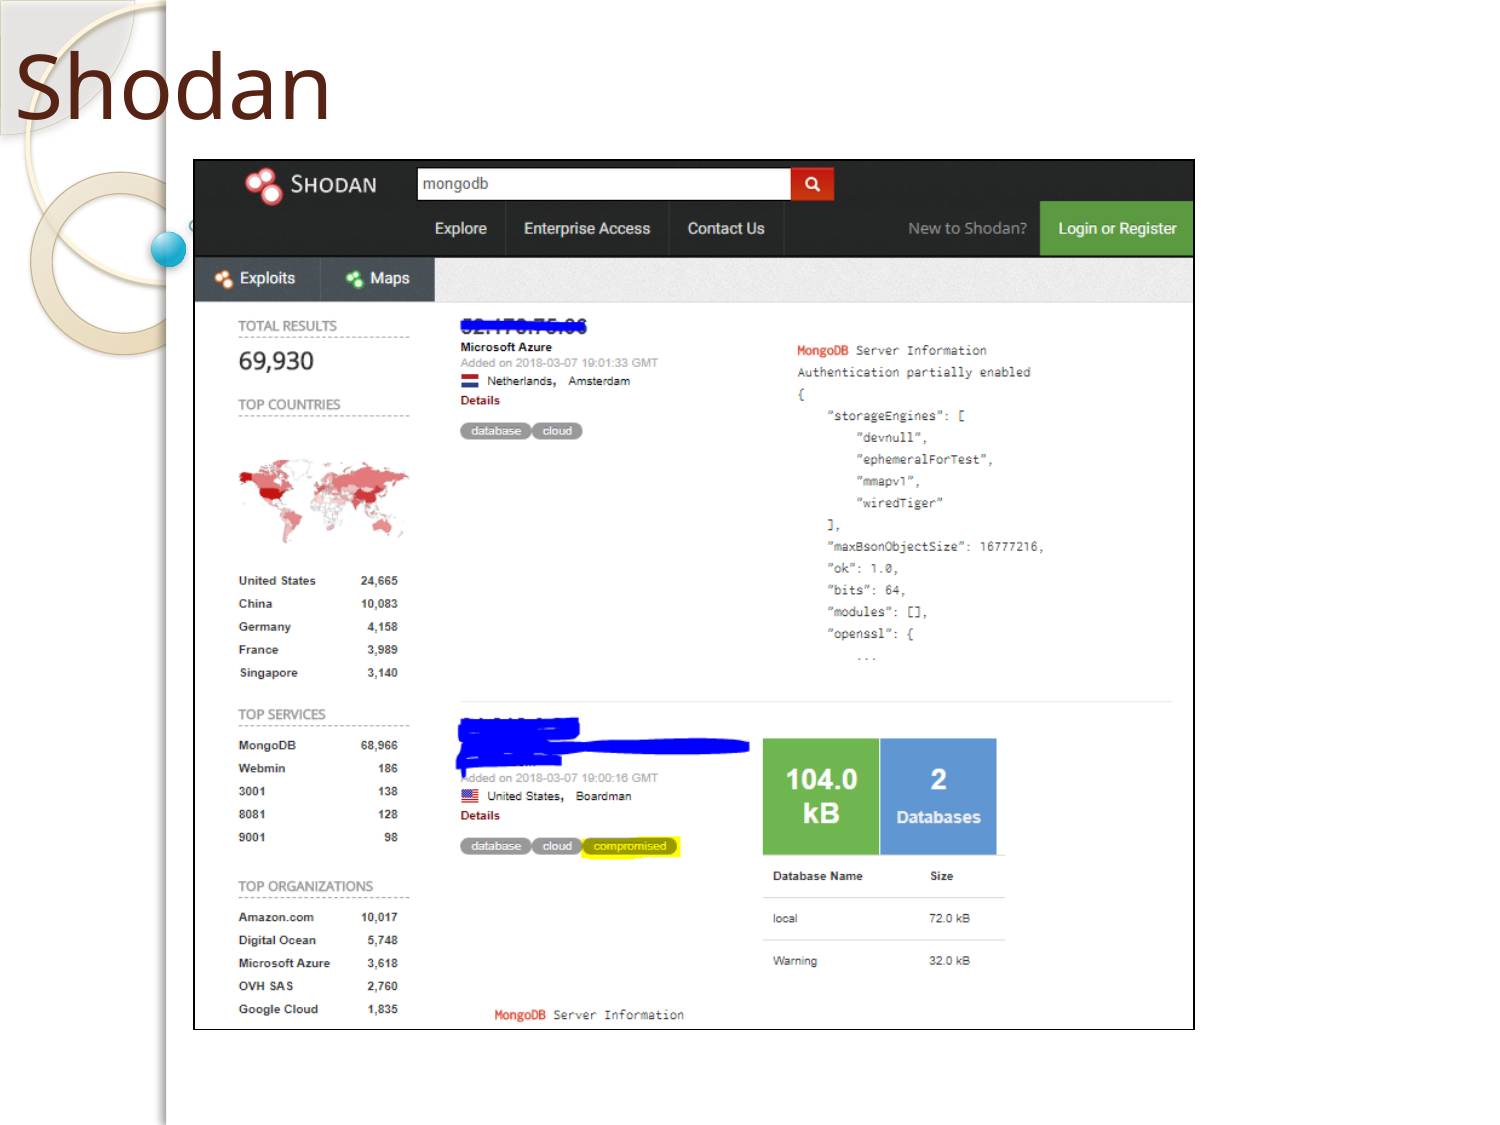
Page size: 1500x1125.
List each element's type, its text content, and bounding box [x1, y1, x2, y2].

title Shodan [0, 7, 1483, 145]
picture [194, 160, 1194, 1030]
